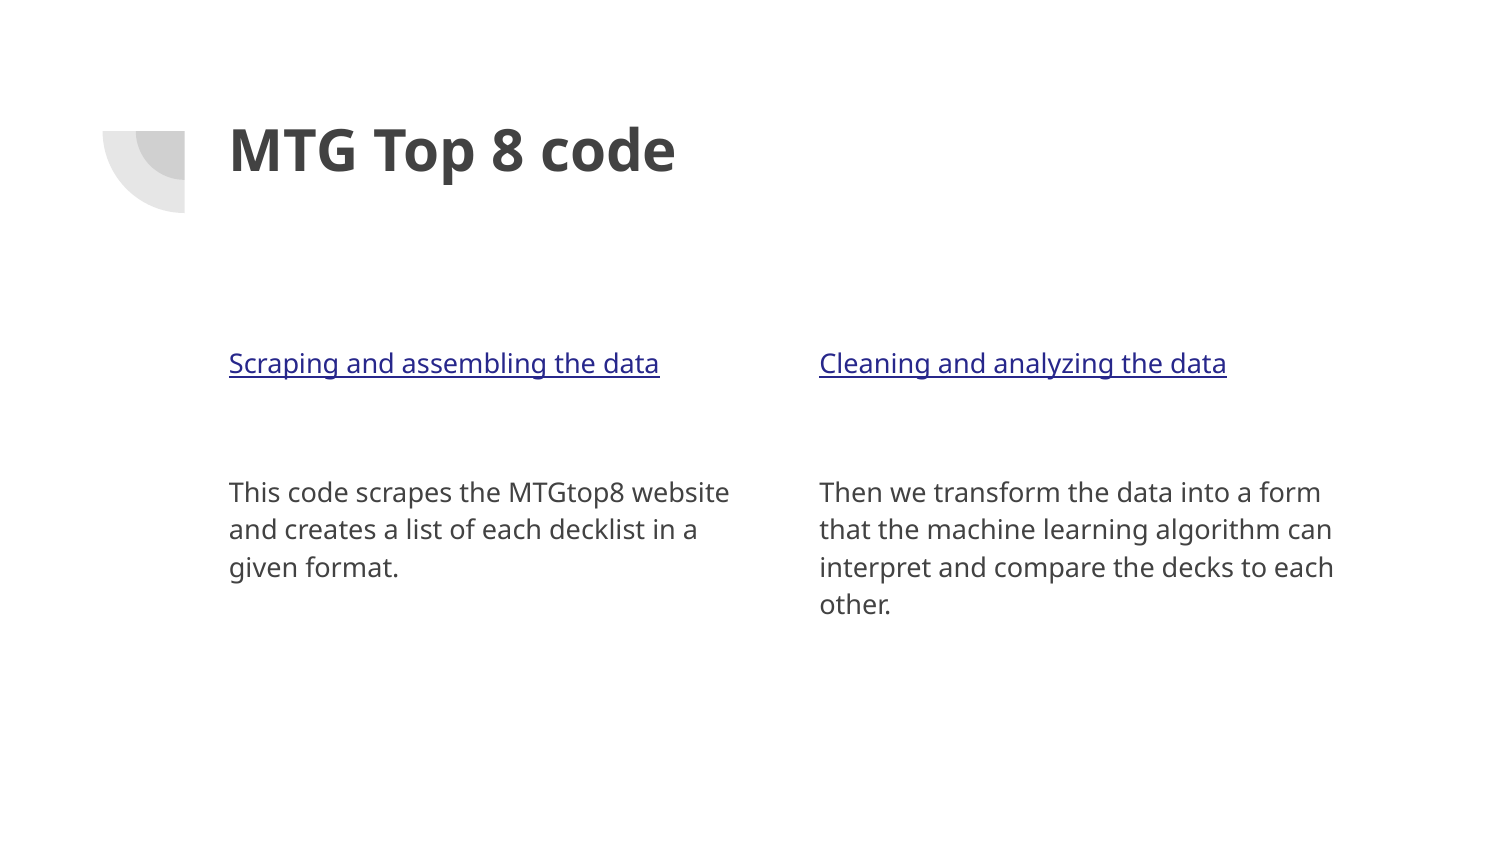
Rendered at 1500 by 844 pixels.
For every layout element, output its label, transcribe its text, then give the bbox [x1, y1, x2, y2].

title MTG Top 8 code [213, 98, 1368, 263]
list Cleaning and analyzing the data Then we transform the data into a form that the machine learning algorithm can interpret and compare the decks to each other. [804, 326, 1368, 744]
list Scraping and assembling the data This code scrapes the MTGtop8 website and creates a list of each decklist in a given format. [213, 326, 777, 744]
